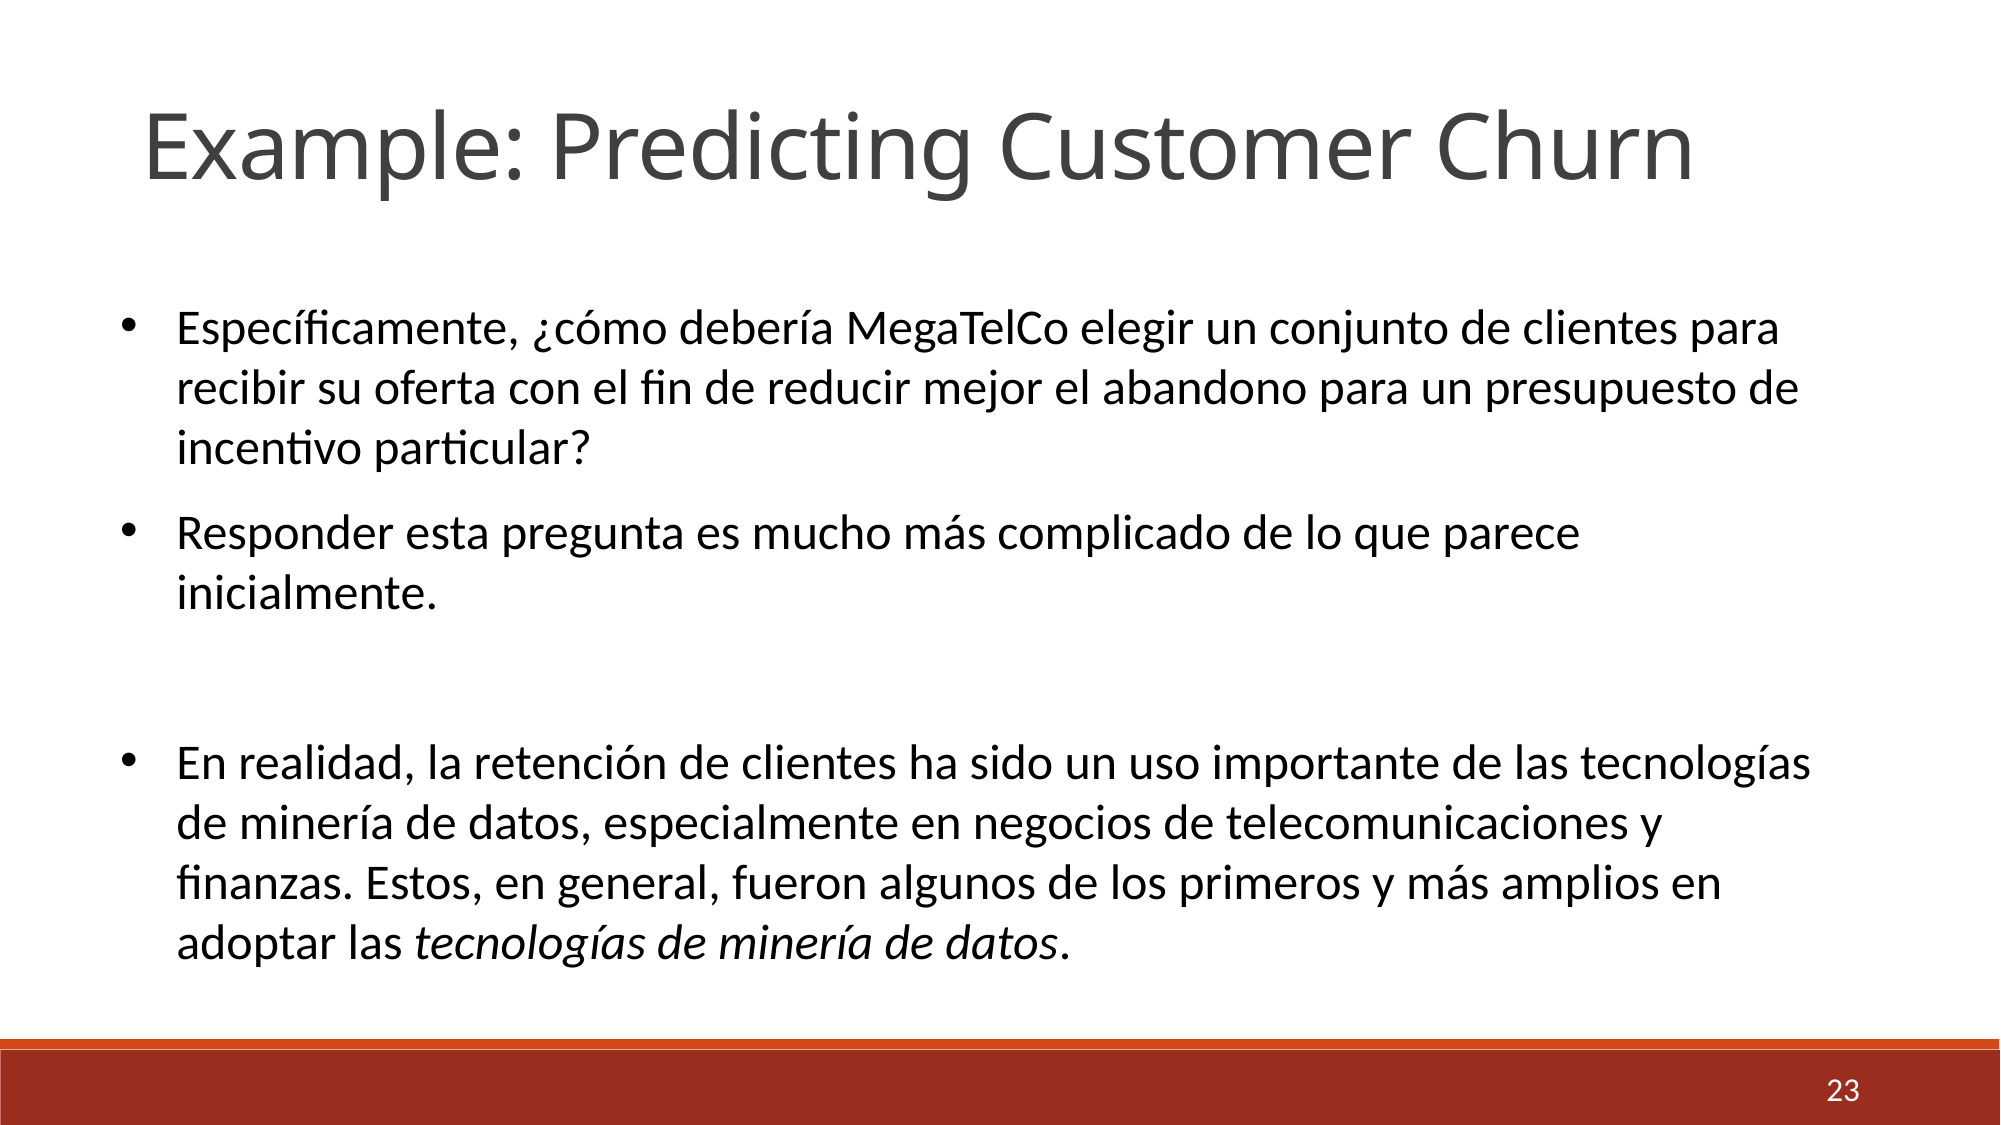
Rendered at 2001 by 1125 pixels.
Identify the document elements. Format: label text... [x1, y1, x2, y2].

slide_number 23 [126, 1061, 1875, 1115]
text_box Específicamente, ¿cómo debería MegaTelCo elegir un conjunto de clientes para recibir su oferta con el fin de reducir mejor el abandono para un presupuesto de incentivo particular? Responder esta pregunta es mucho más complicado de lo que parece inicialmente. En realidad, la retención de clientes ha sido un uso importante de las tecnologías de minería de datos, especialmente en negocios de telecomunicaciones y finanzas. Estos, en general, fueron algunos de los primeros y más amplios en adoptar las tecnologías de minería de datos. [105, 287, 1863, 978]
text_box Example: Predicting Customer Churn [126, 97, 1821, 237]
